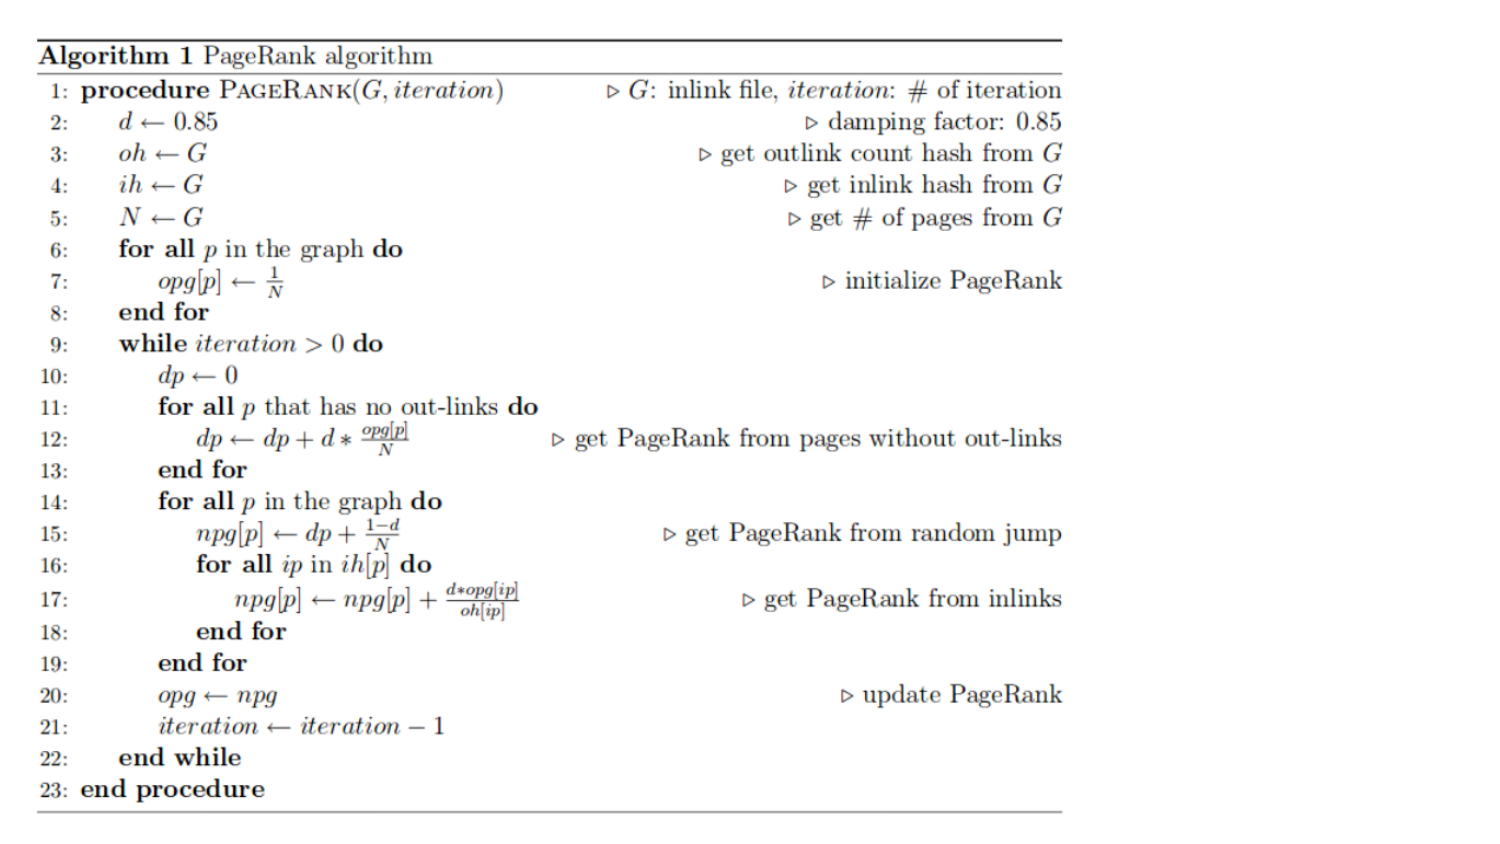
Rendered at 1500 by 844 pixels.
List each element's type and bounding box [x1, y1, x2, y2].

picture [24, 24, 1106, 819]
